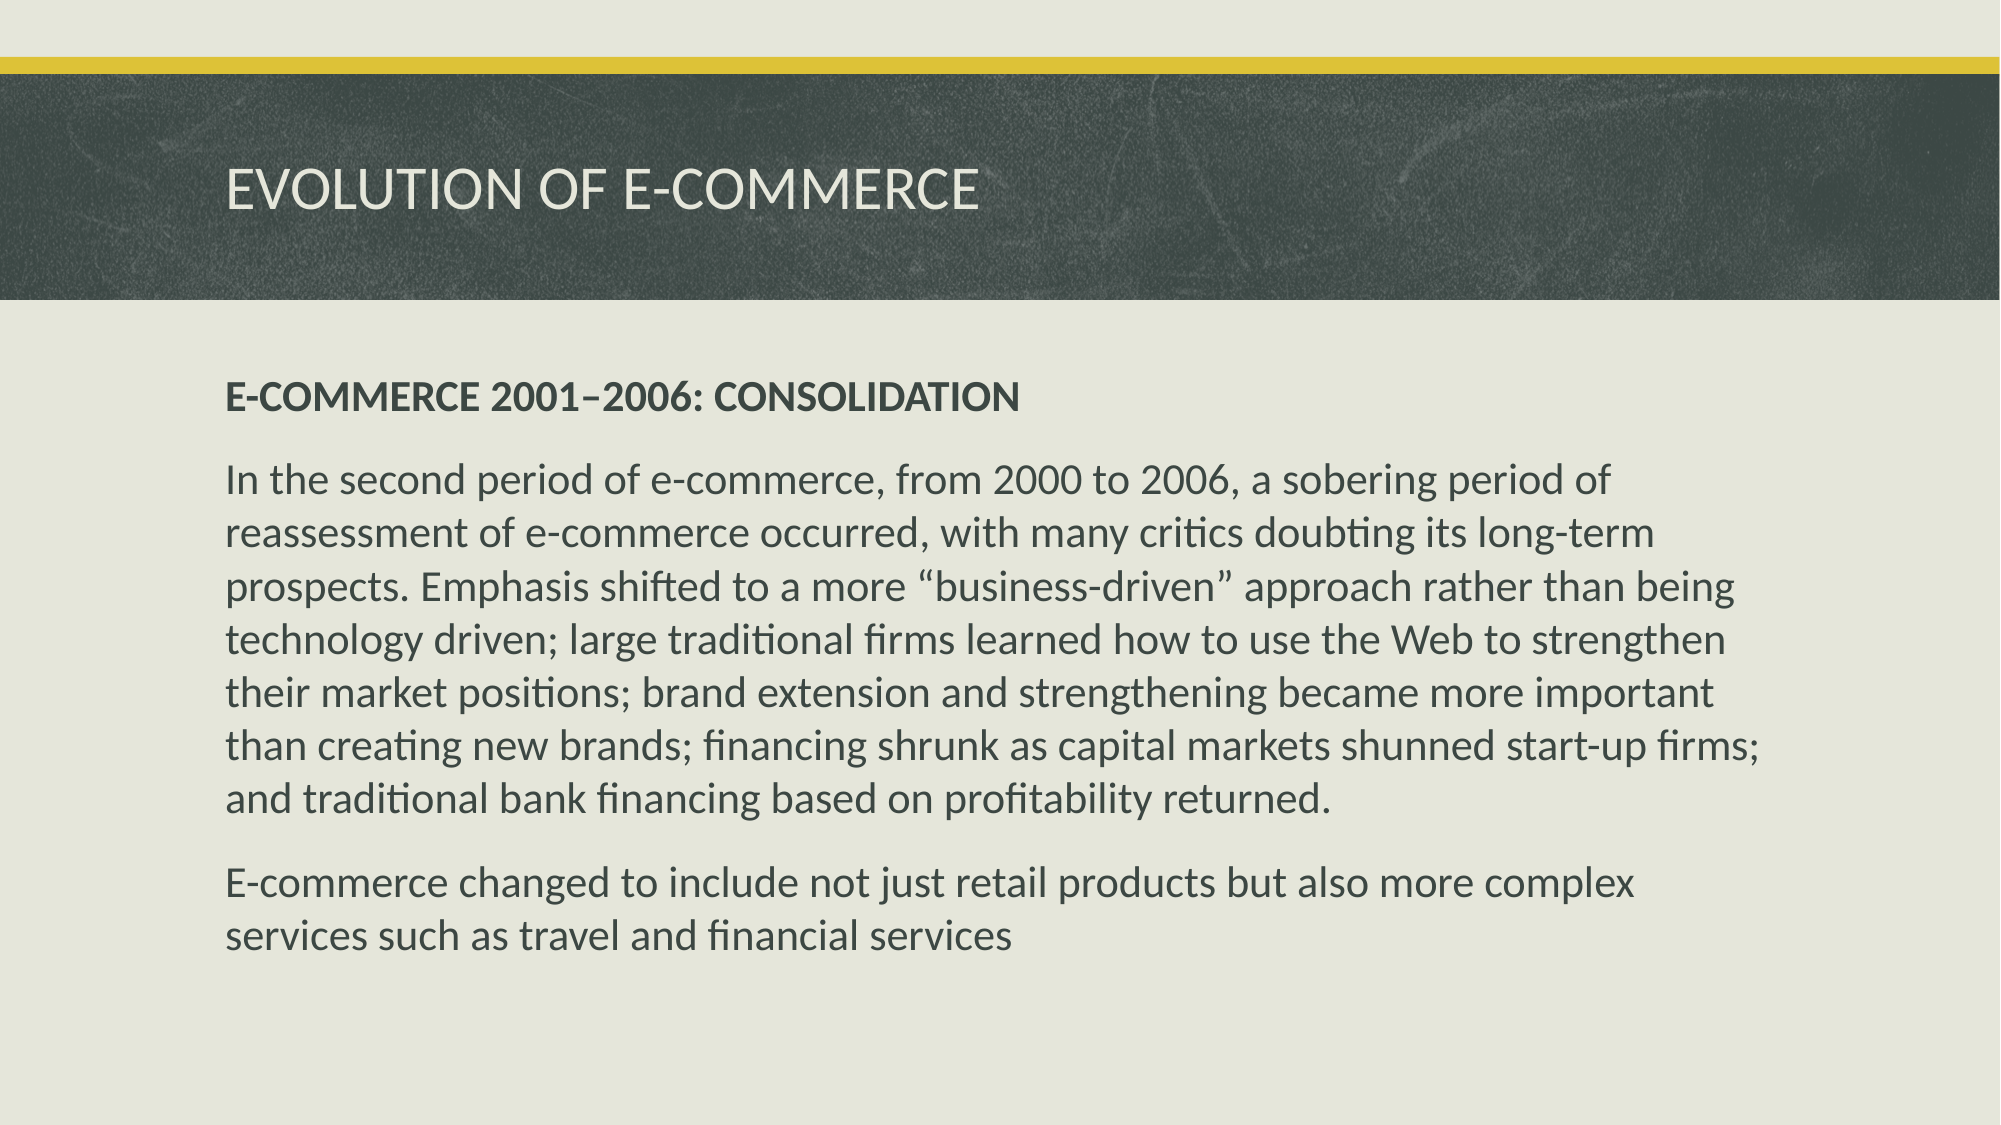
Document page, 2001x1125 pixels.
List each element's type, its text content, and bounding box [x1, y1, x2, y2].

picture [0, 74, 2000, 300]
title EVOLUTION OF E-COMMERCE [210, 76, 1790, 300]
list E-COMMERCE 2001–2006: CONSOLIDATION In the second period of e-commerce, from 2000 to 2006, a sobering period of reassessment of e-commerce occurred, with many critics doubting its long-term prospects. Emphasis shifted to a more “business-driven” approach rather than being technology driven; large traditional firms learned how to use the Web to strengthen their market positions; brand extension and strengthening became more important than creating new brands; financing shrunk as capital markets shunned start-up firms; and traditional bank financing based on profitability returned. E-commerce changed to include not just retail products but also more complex services such as travel and financial services [210, 359, 1790, 1014]
